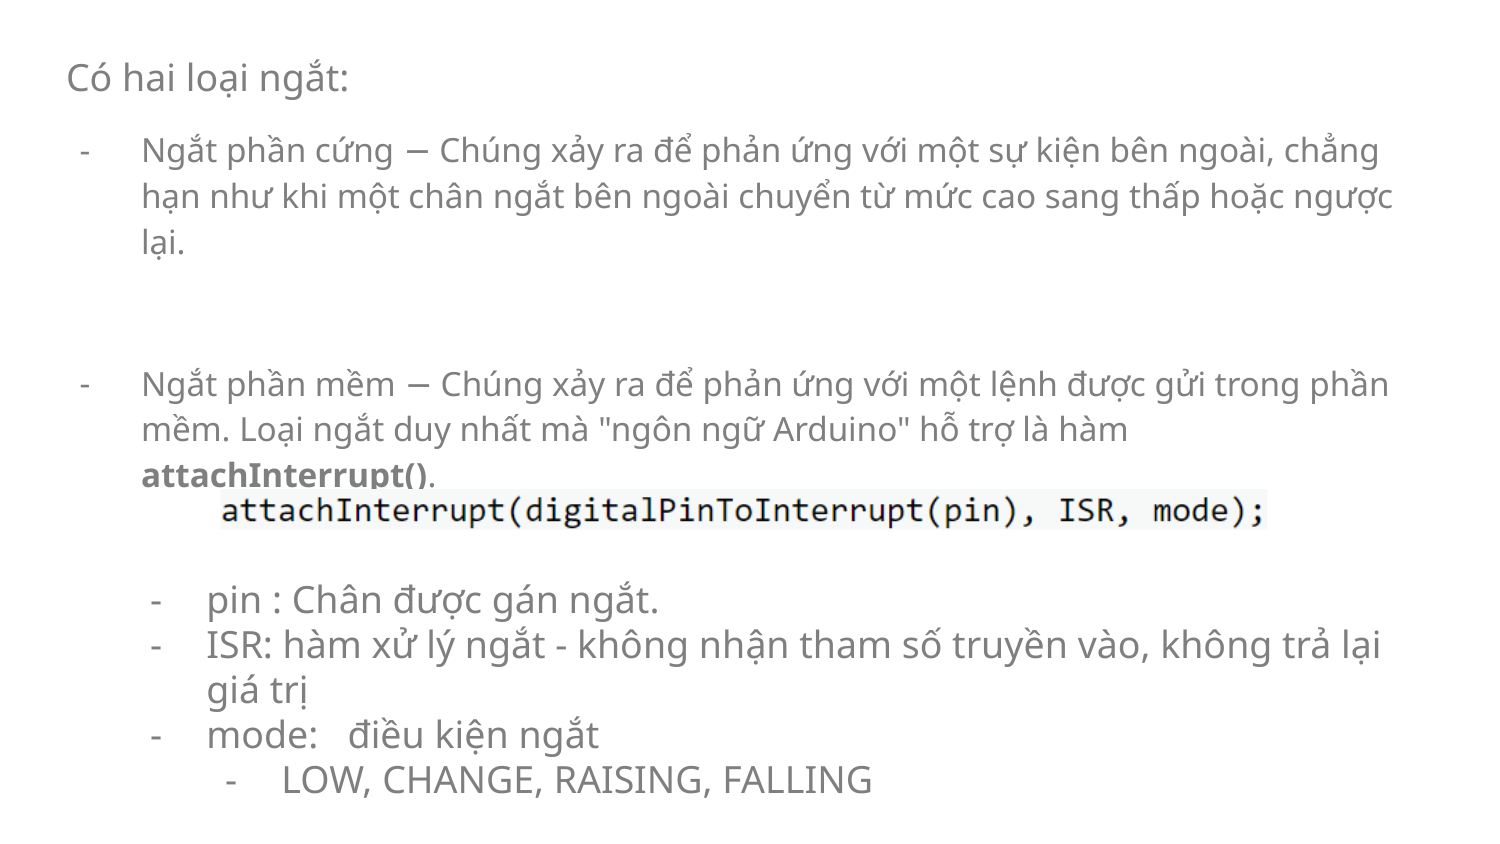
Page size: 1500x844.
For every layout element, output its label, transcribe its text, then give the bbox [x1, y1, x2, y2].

list Có hai loại ngắt: Ngắt phần cứng − Chúng xảy ra để phản ứng với một sự kiện bên ngoài, chẳng hạn như khi một chân ngắt bên ngoài chuyển từ mức cao sang thấp hoặc ngược lại. Ngắt phần mềm − Chúng xảy ra để phản ứng với một lệnh được gửi trong phần mềm. Loại ngắt duy nhất mà "ngôn ngữ Arduino" hỗ trợ là hàm attachInterrupt(). [51, 31, 1449, 750]
picture [214, 488, 1270, 534]
text_box pin : Chân được gán ngắt. ISR: hàm xử lý ngắt - không nhận tham số truyền vào, không trả lại giá trị mode: điều kiện ngắt LOW, CHANGE, RAISING, FALLING [116, 561, 1412, 844]
